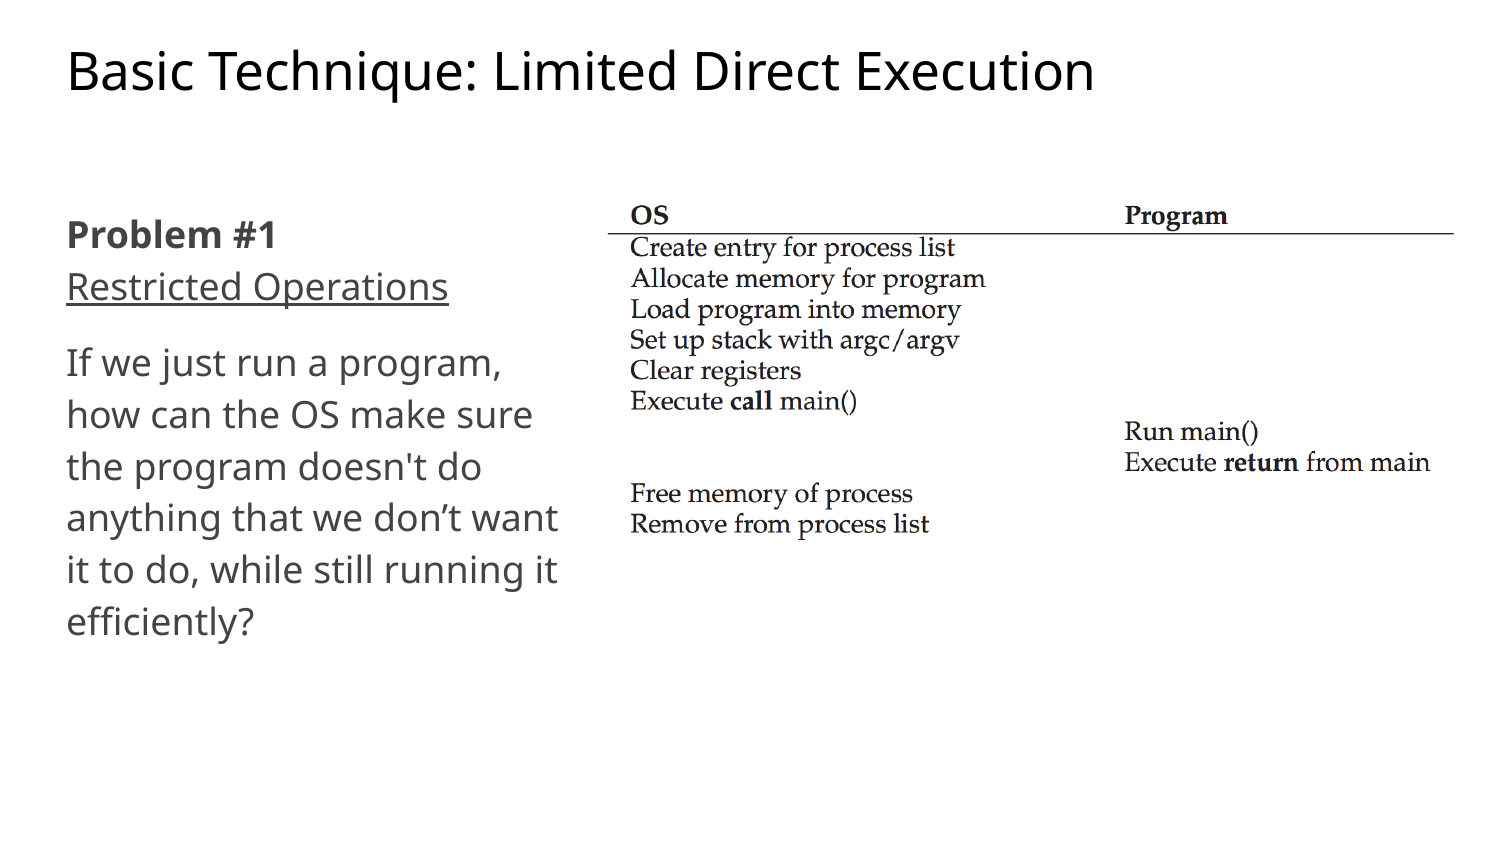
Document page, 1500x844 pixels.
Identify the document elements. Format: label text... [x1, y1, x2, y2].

title Basic Technique: Limited Direct Execution [51, 22, 1449, 116]
picture [591, 191, 1476, 549]
list Problem #1 Restricted Operations If we just run a program, how can the OS make sure the program doesn't do anything that we don’t want it to do, while still running it efficiently? [51, 189, 581, 750]
